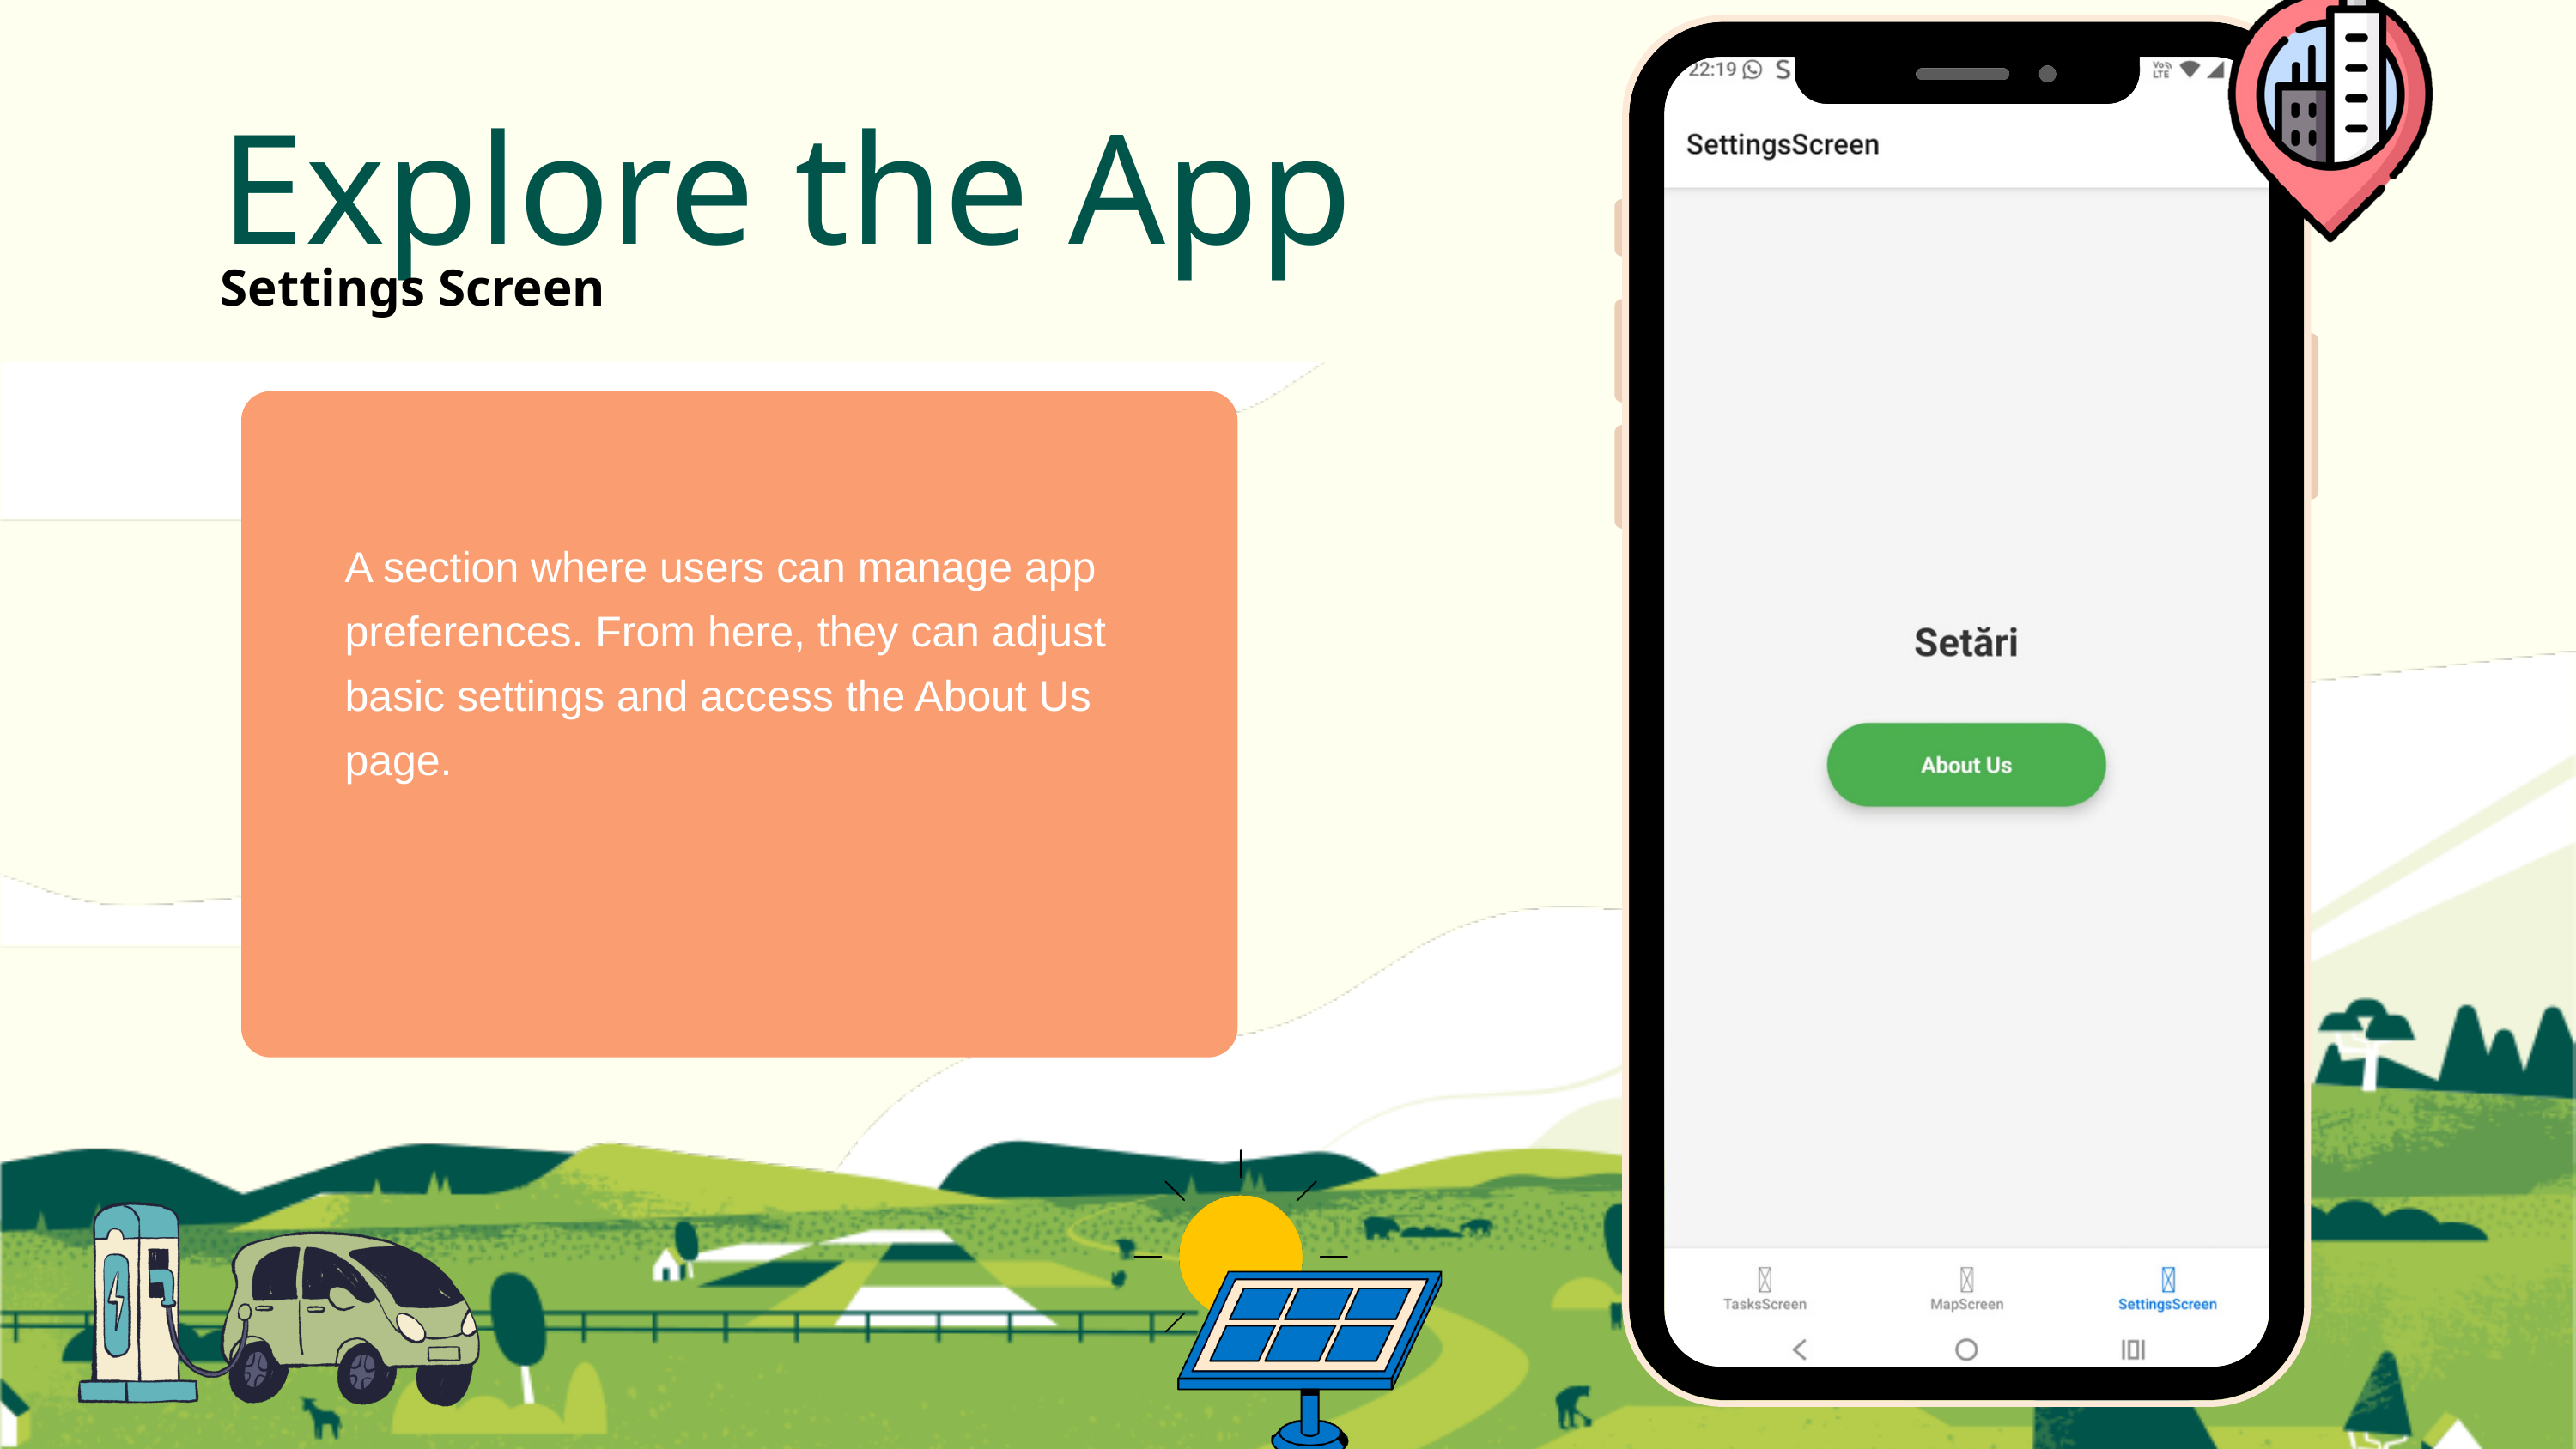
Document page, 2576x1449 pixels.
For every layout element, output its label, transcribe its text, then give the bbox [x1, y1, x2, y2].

text_box Settings Screen [220, 265, 1235, 316]
text_box [0, 362, 2576, 1449]
text_box Explore the App [220, 151, 1477, 276]
text_box [76, 1200, 482, 1408]
text_box [1133, 1149, 1443, 1449]
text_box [1614, 15, 2319, 1408]
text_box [240, 391, 1238, 1058]
text_box [2160, 0, 2502, 280]
